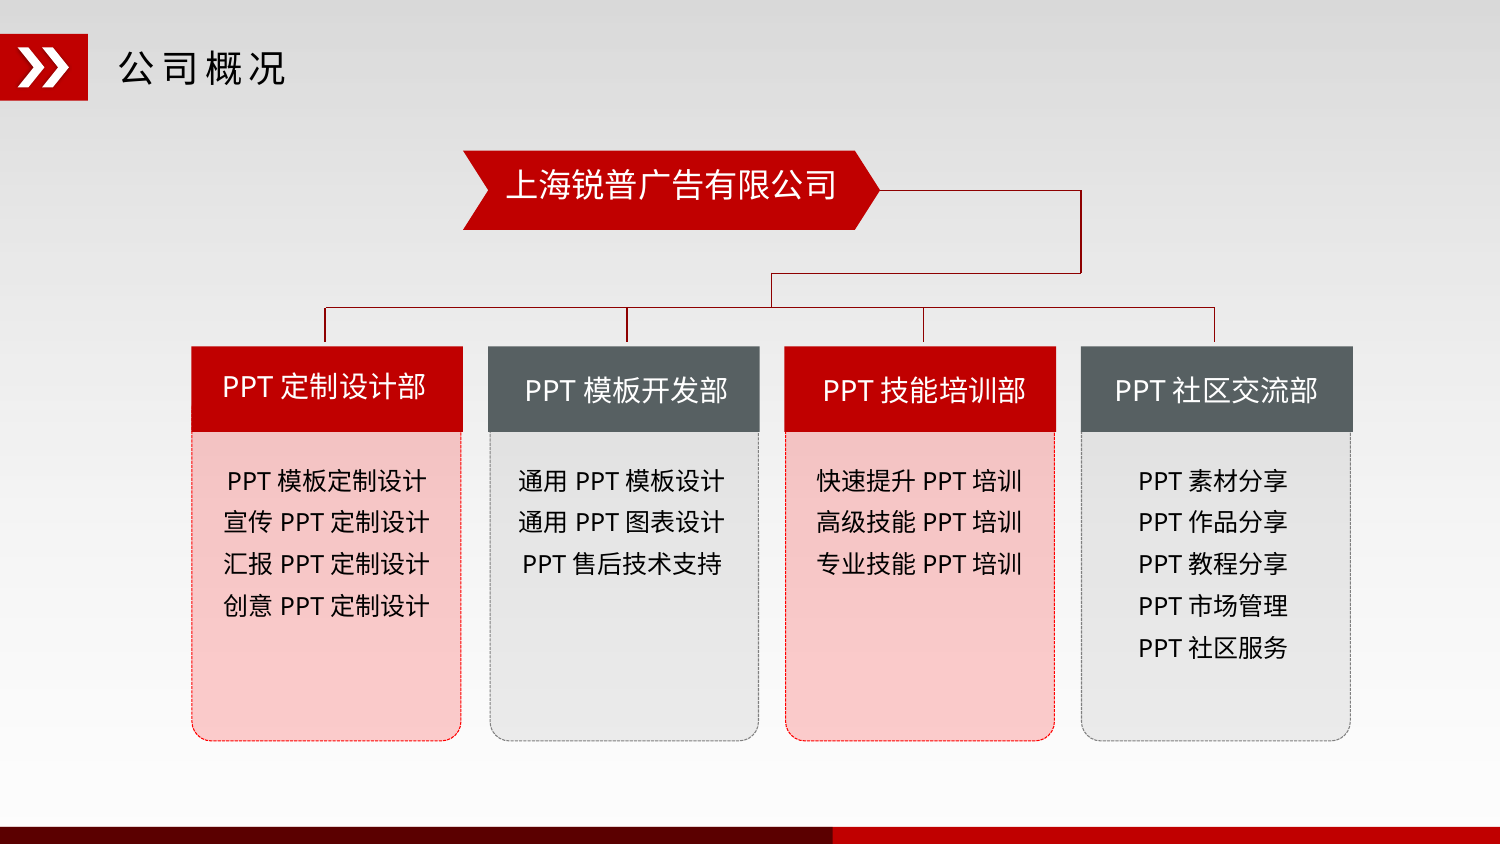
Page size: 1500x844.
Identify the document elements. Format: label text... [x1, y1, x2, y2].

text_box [182, 360, 472, 682]
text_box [784, 350, 1057, 367]
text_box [487, 346, 760, 362]
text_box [1101, 364, 1333, 682]
text_box 公司概况 [102, 37, 302, 97]
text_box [462, 150, 881, 231]
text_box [1080, 346, 1354, 742]
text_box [786, 364, 1053, 598]
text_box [324, 307, 1215, 342]
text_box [191, 691, 464, 742]
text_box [191, 346, 464, 359]
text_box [487, 606, 760, 742]
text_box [478, 364, 767, 598]
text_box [784, 601, 1057, 742]
